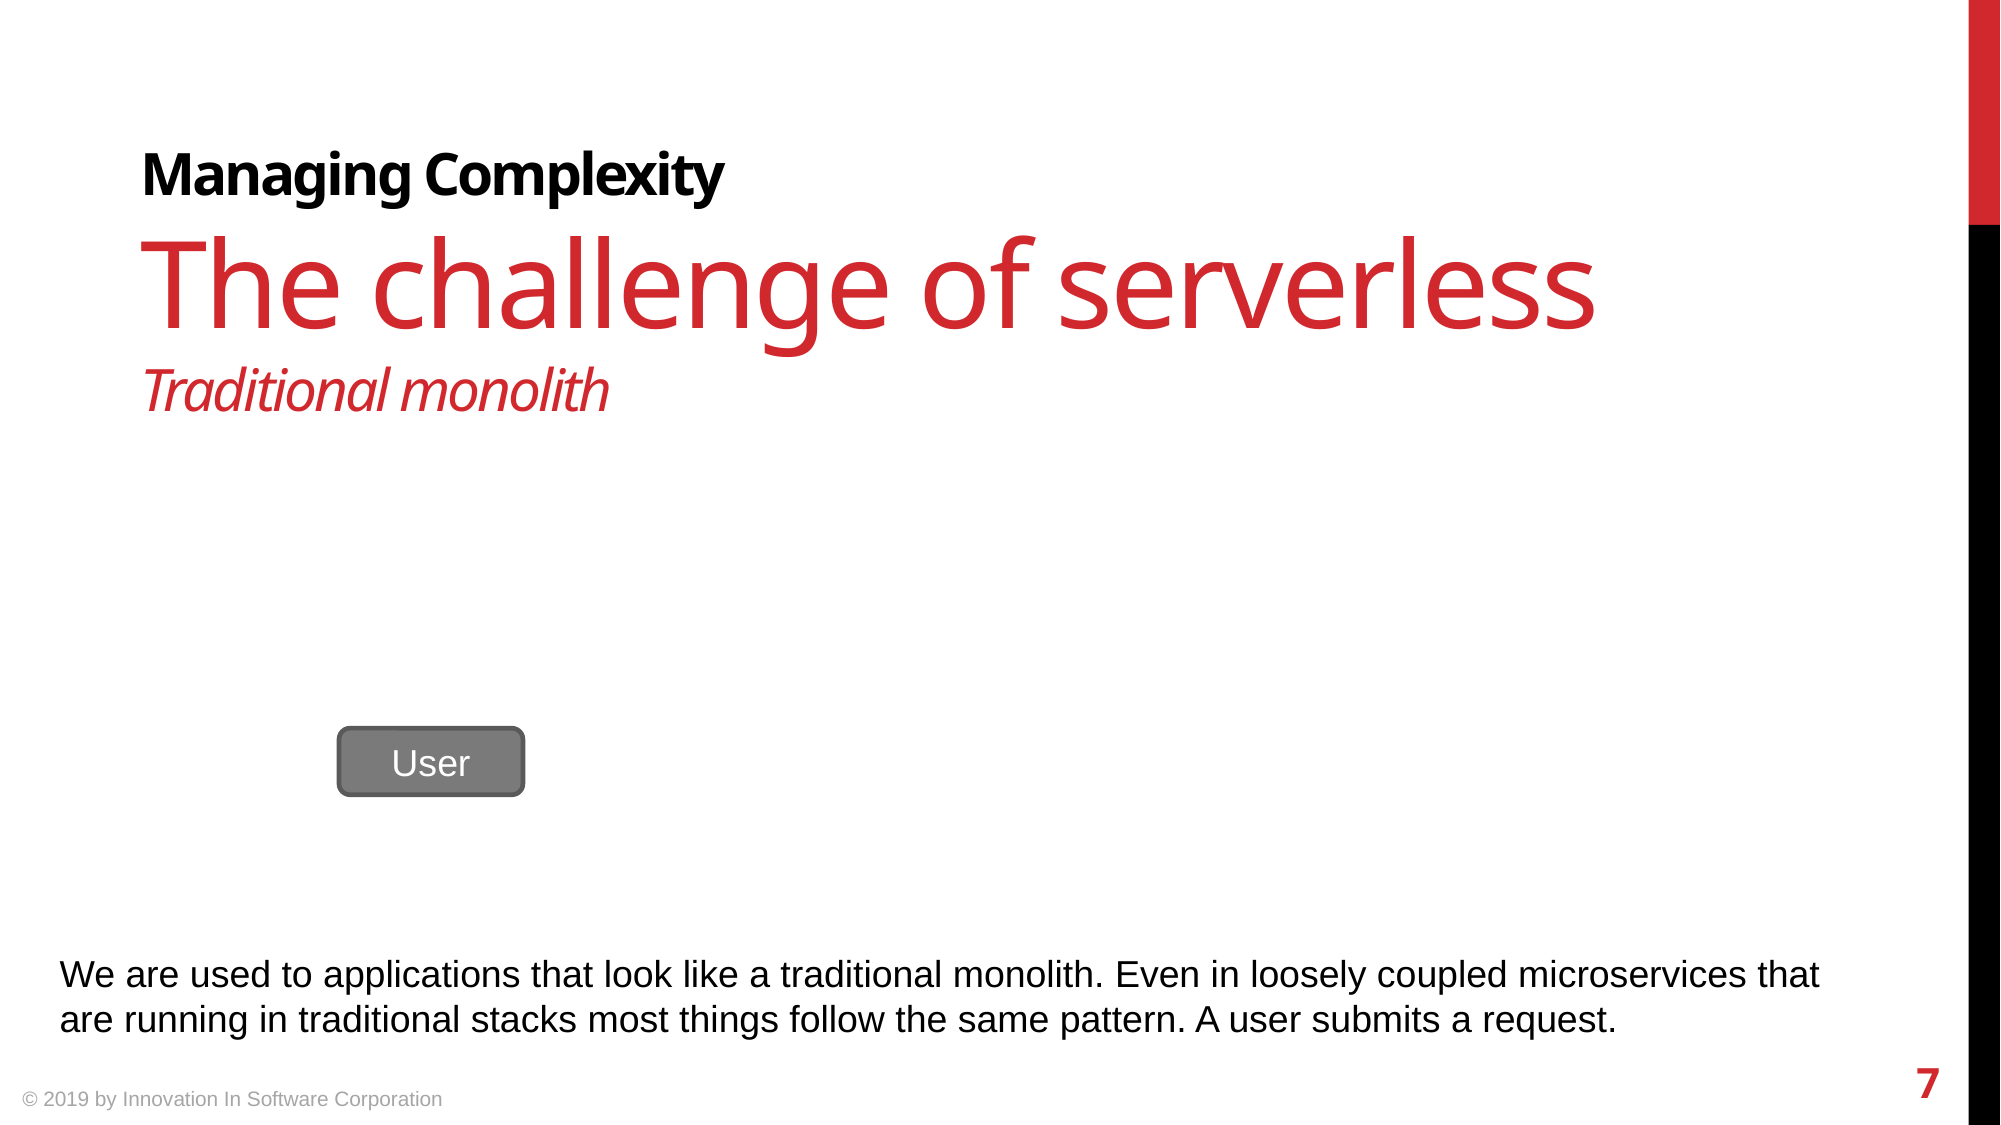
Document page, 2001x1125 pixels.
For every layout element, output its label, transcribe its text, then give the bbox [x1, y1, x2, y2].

text_box We are used to applications that look like a traditional monolith. Even in loosely coupled microservices that are running in traditional stacks most things follow the same pattern. A user submits a request. [44, 942, 1886, 1048]
text_box User [336, 725, 526, 798]
footer © 2019 by Innovation In Software Corporation [7, 1078, 758, 1125]
slide_number 7 [1739, 1045, 1956, 1125]
text_box Managing Complexity The challenge of serverless Traditional monolith [125, 125, 1616, 431]
